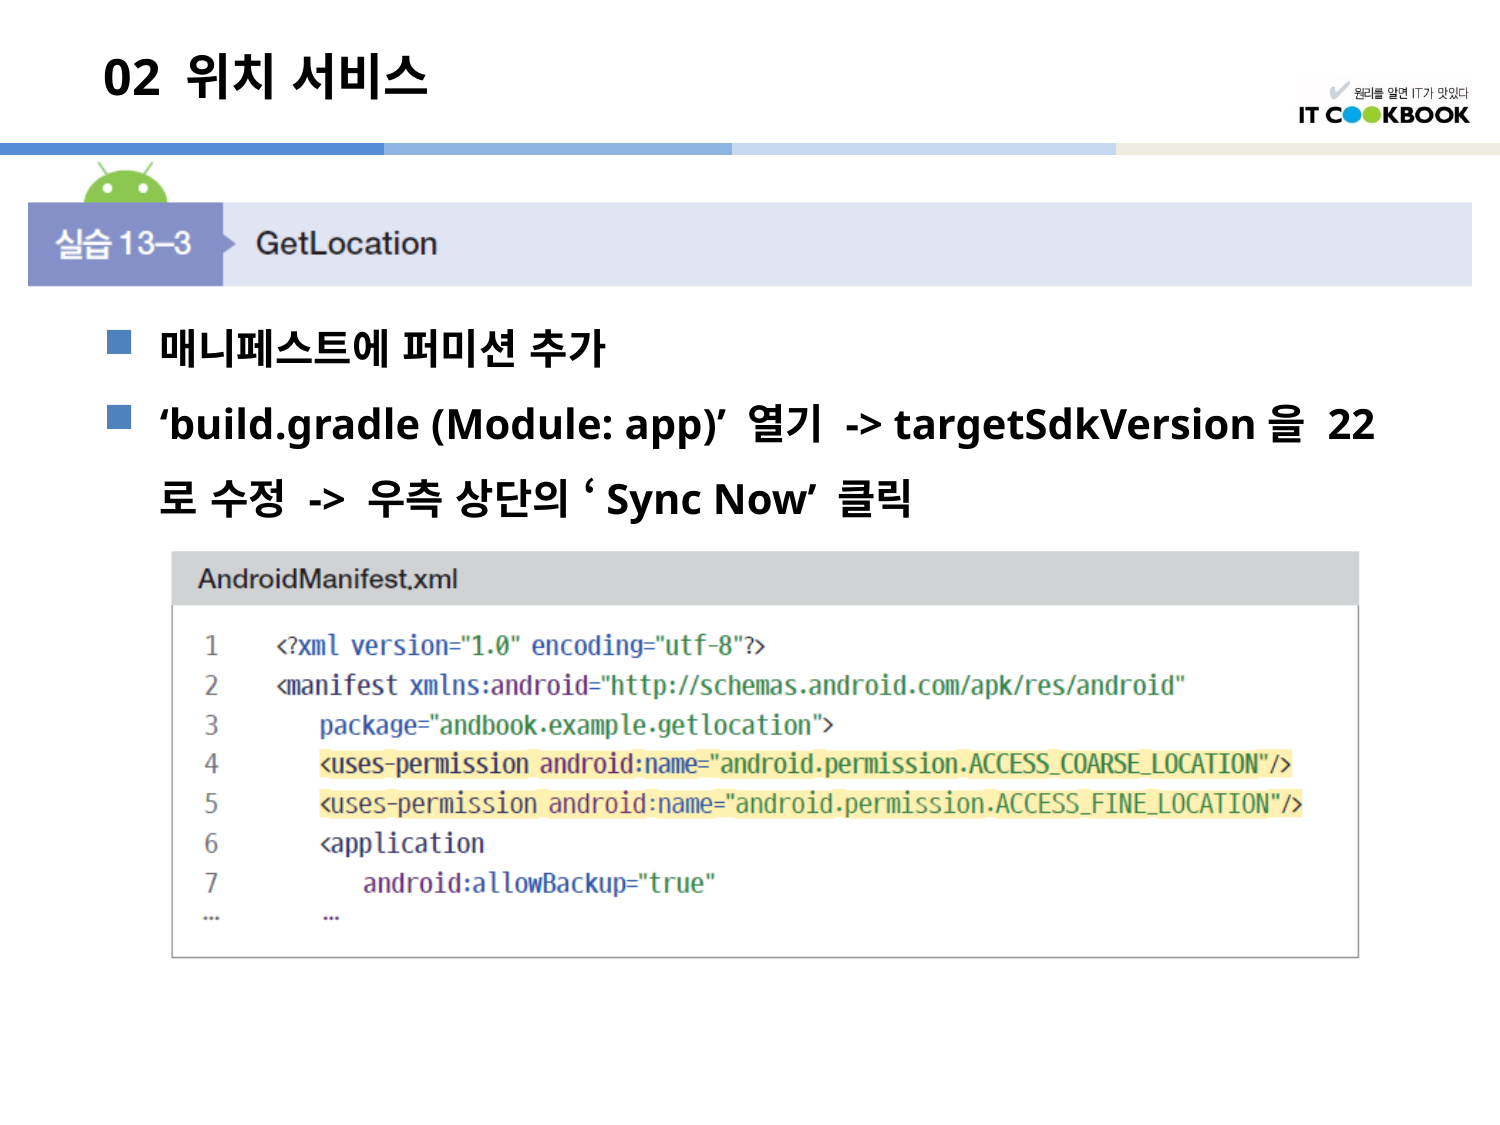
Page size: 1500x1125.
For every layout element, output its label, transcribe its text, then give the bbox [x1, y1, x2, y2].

picture [27, 160, 1473, 288]
list 매니페스트에 퍼미션 추가 ‘build.gradle (Module: app)’ 열기 -> targetSdkVersion을 22로 수정 -> 우측 상단의 ‘Sync Now’ 클릭 [88, 297, 1436, 528]
picture [166, 550, 1365, 968]
title 02 위치 서비스 [88, 30, 1330, 121]
picture [1295, 78, 1473, 125]
